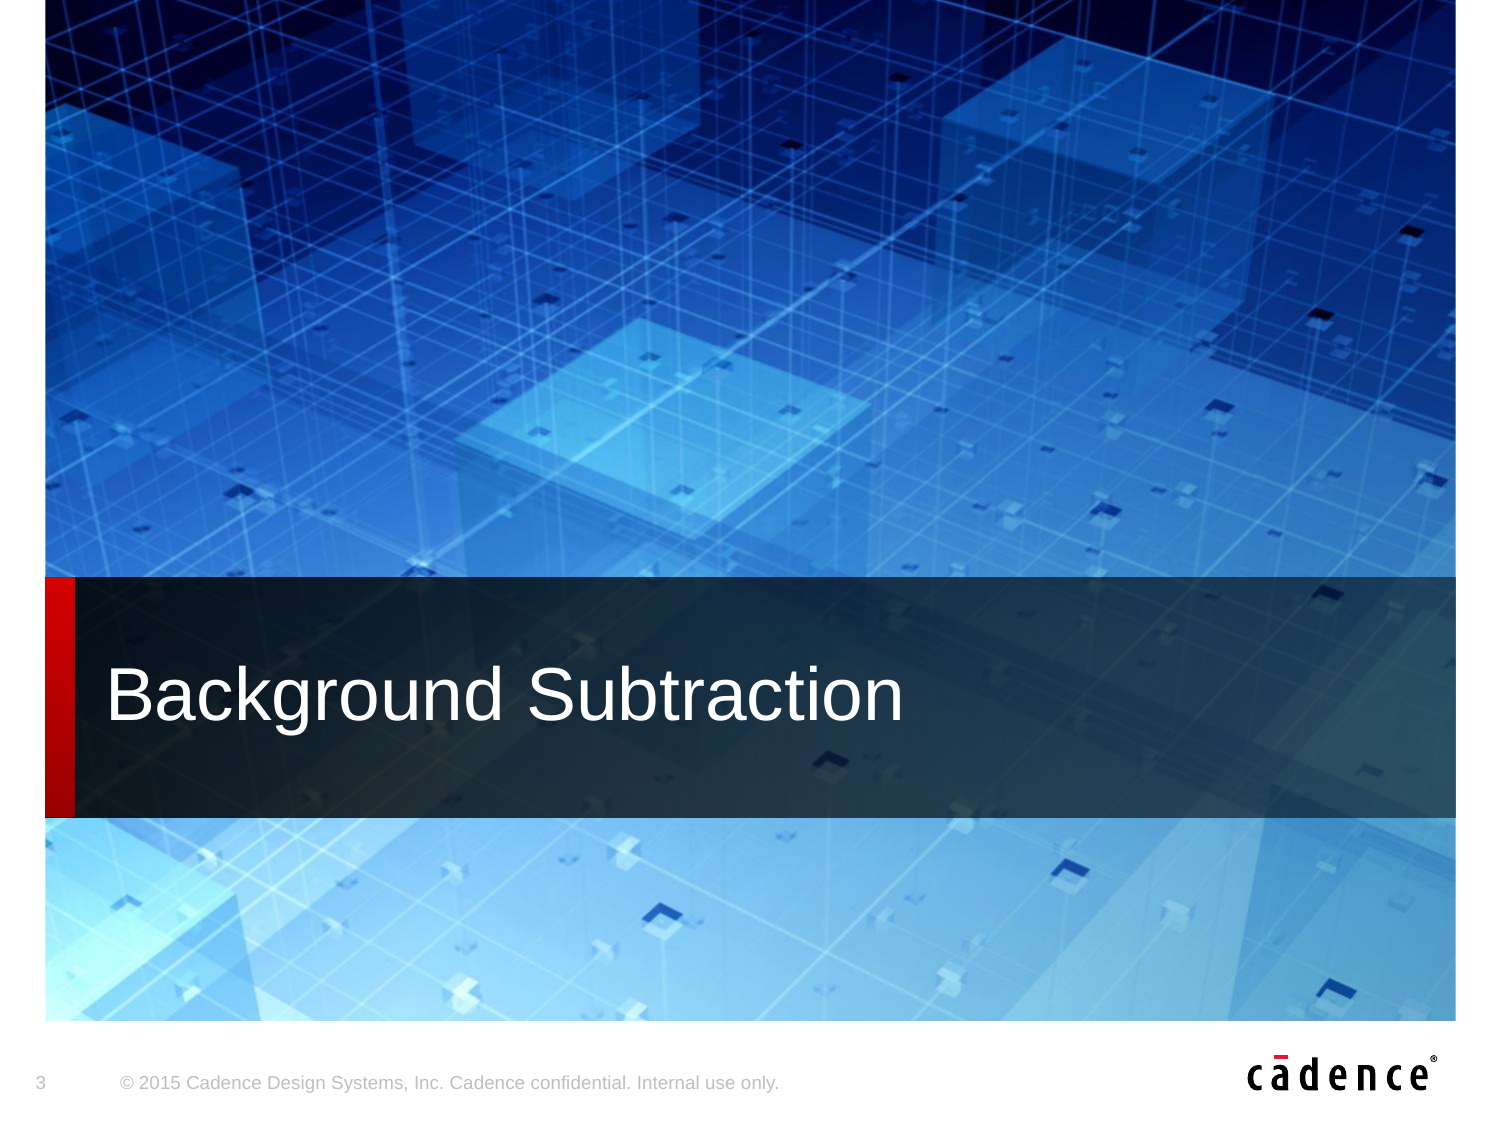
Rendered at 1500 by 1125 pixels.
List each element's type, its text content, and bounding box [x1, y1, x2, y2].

title Background Subtraction [90, 592, 1440, 803]
picture [45, 0, 1456, 1021]
